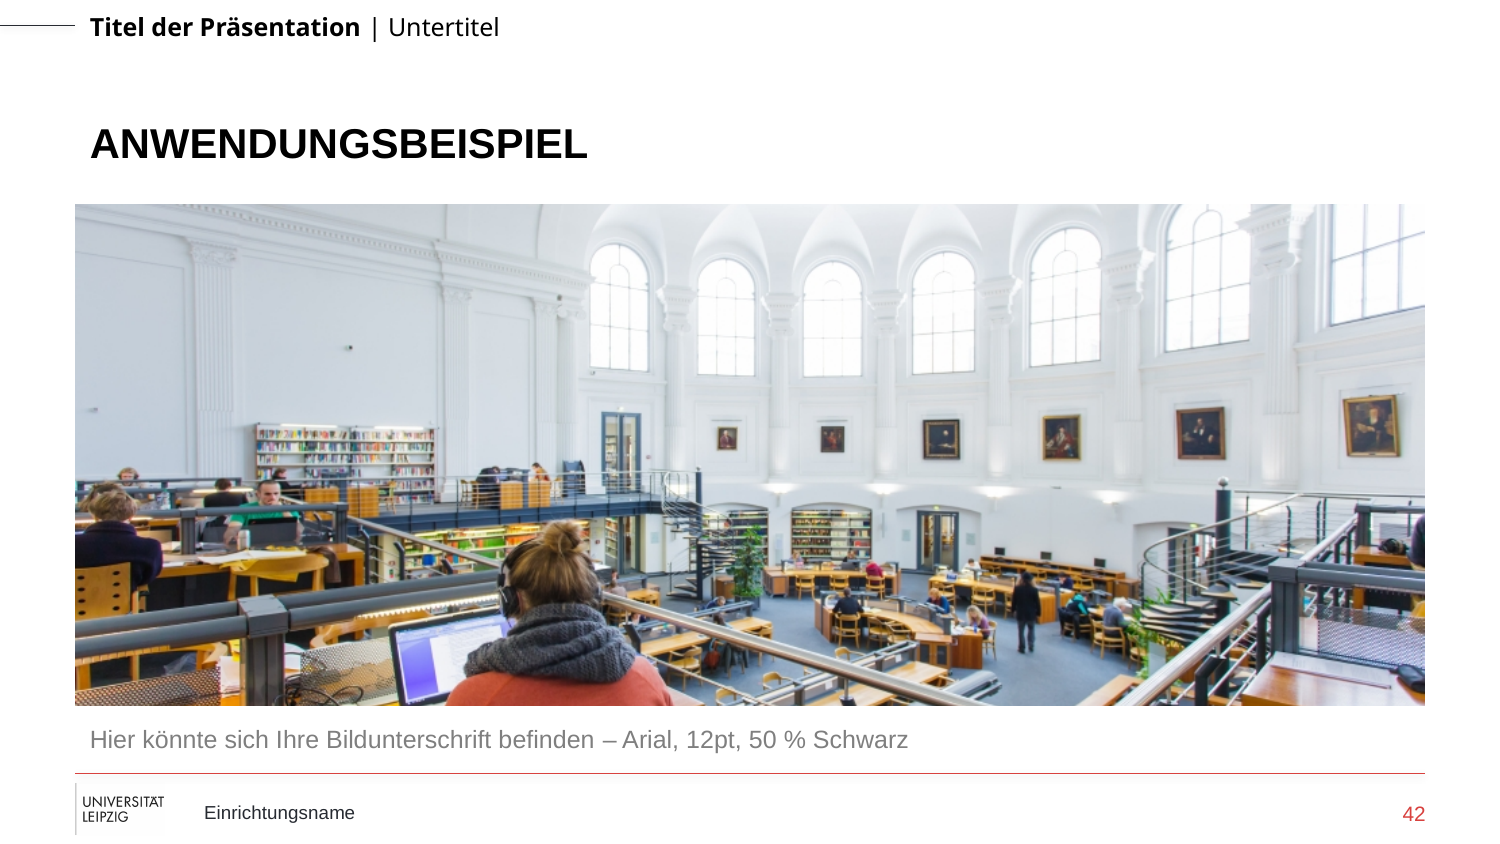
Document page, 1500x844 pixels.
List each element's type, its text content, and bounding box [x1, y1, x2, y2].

picture [74, 203, 1426, 706]
picture [75, 782, 165, 836]
list Hier könnte sich Ihre Bildunterschrift befinden – Arial, 12pt, 50 % Schwarz [75, 716, 1425, 771]
title Anwendungsbeispiel [75, 50, 1425, 175]
slide_number 42 [1303, 800, 1426, 834]
